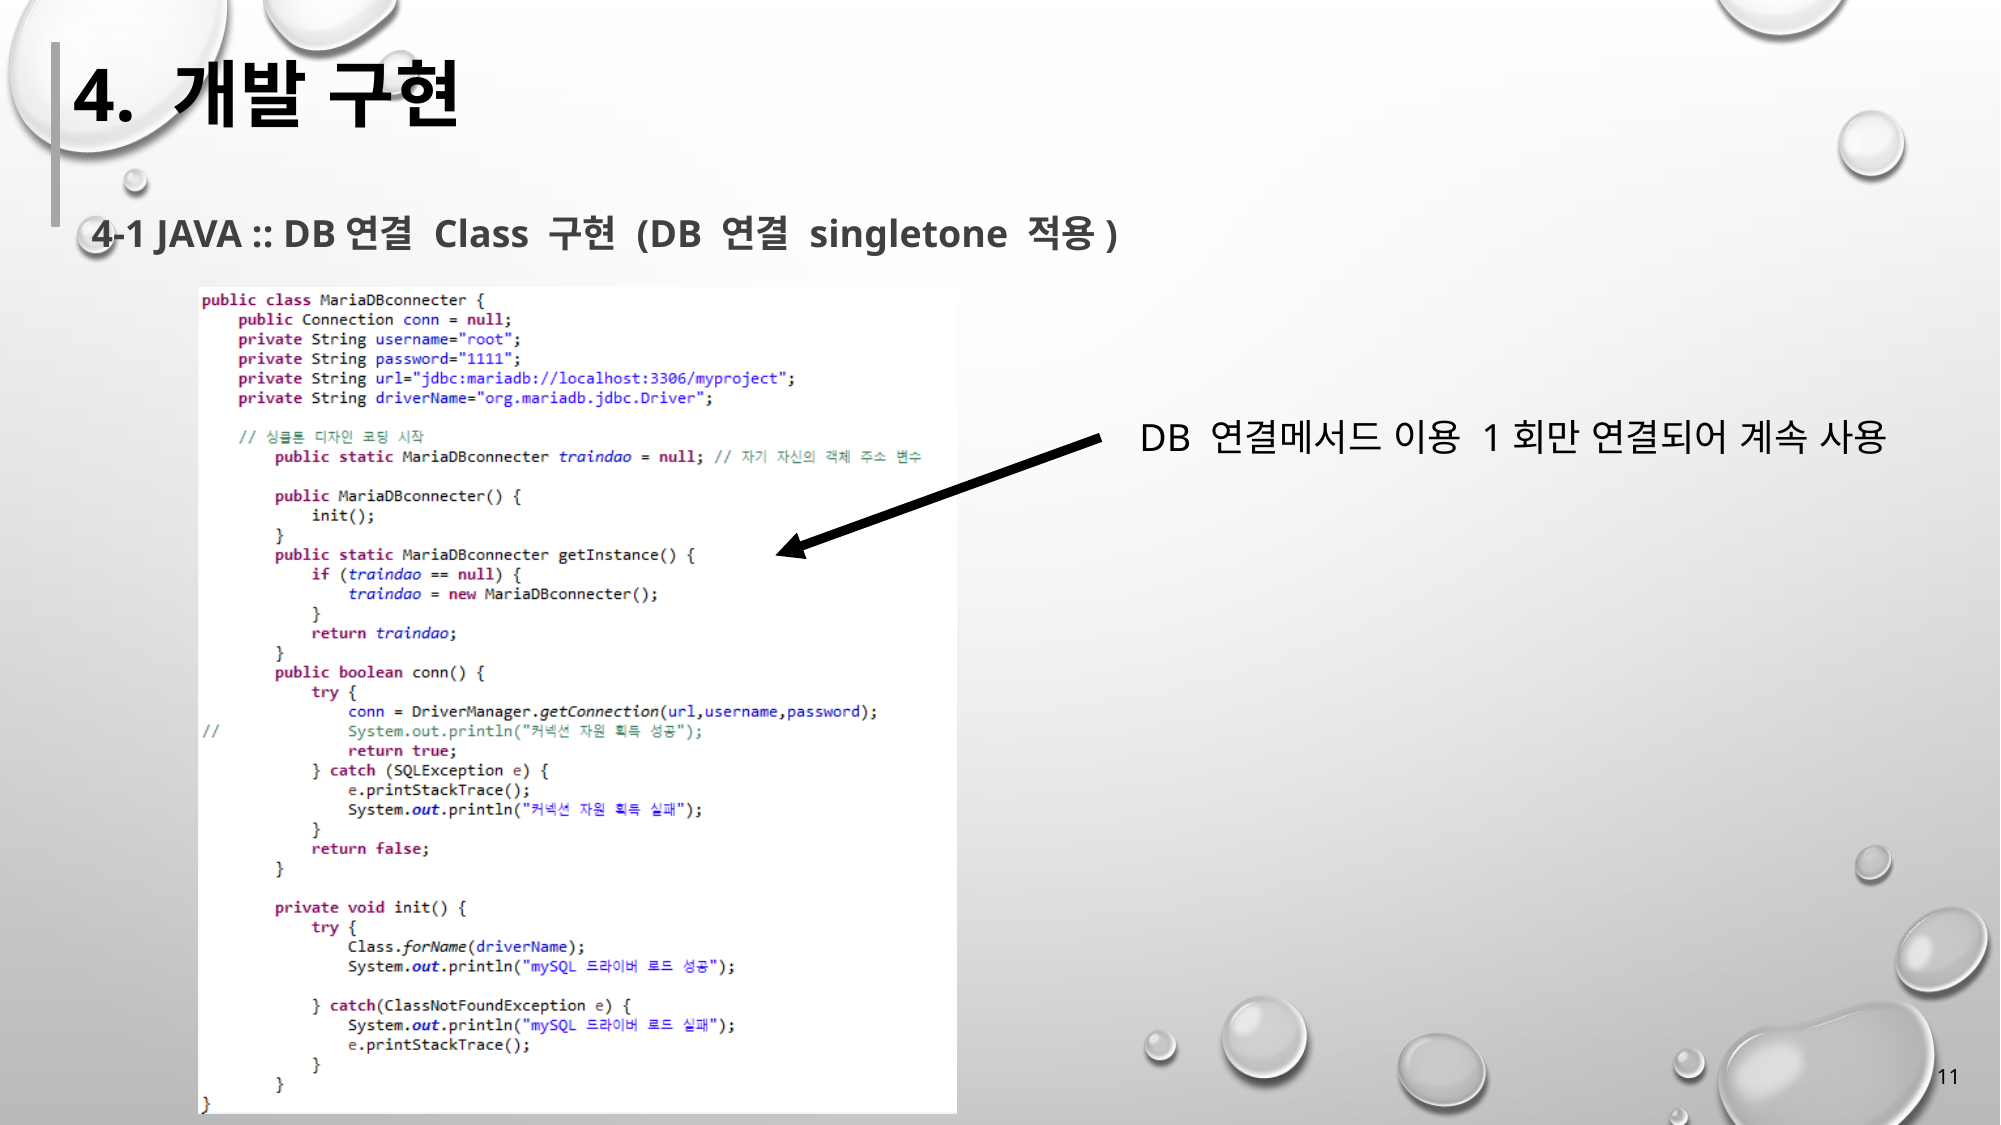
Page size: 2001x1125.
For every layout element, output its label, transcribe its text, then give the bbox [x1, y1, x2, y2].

picture [0, 0, 2000, 1125]
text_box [775, 437, 1101, 556]
slide_number 11 [1850, 1047, 1976, 1108]
text_box DB 연결메서드 이용 1회만 연결되어 계속 사용 [1124, 407, 1904, 467]
text_box [51, 42, 60, 227]
text_box 4. 개발 구현 [59, 41, 1069, 144]
text_box 4-1 JAVA :: DB연결 Class 구현 (DB 연결 singletone 적용) [76, 202, 1200, 262]
